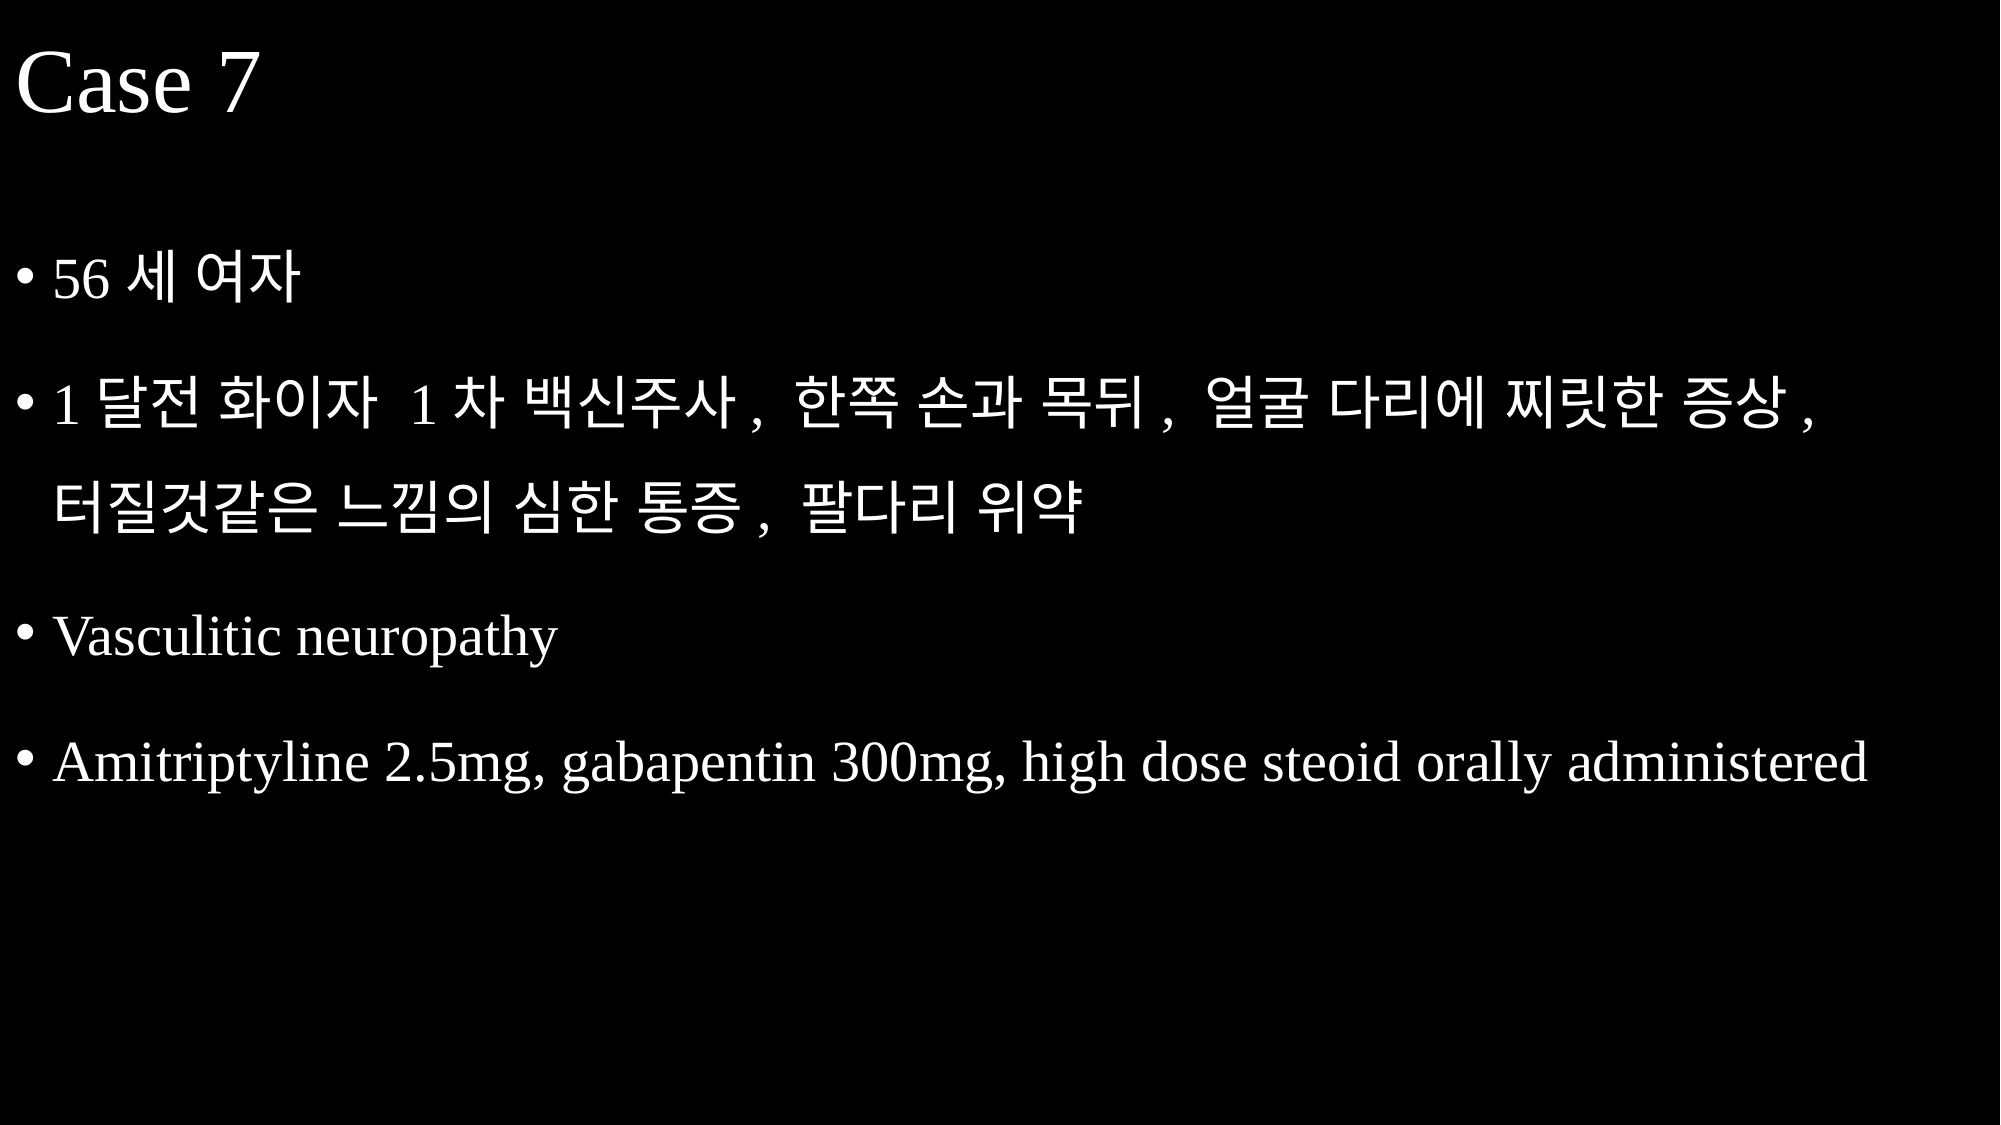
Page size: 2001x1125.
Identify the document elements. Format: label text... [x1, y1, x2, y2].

title Case 7 [0, 0, 2000, 167]
list 56세 여자 1달전 화이자 1차 백신주사, 한쪽 손과 목뒤, 얼굴 다리에 찌릿한 증상, 터질것같은 느낌의 심한 통증, 팔다리 위약 Vasculitic neuropathy Amitriptyline 2.5mg, gabapentin 300mg, high dose steoid orally administered [0, 197, 2000, 1125]
